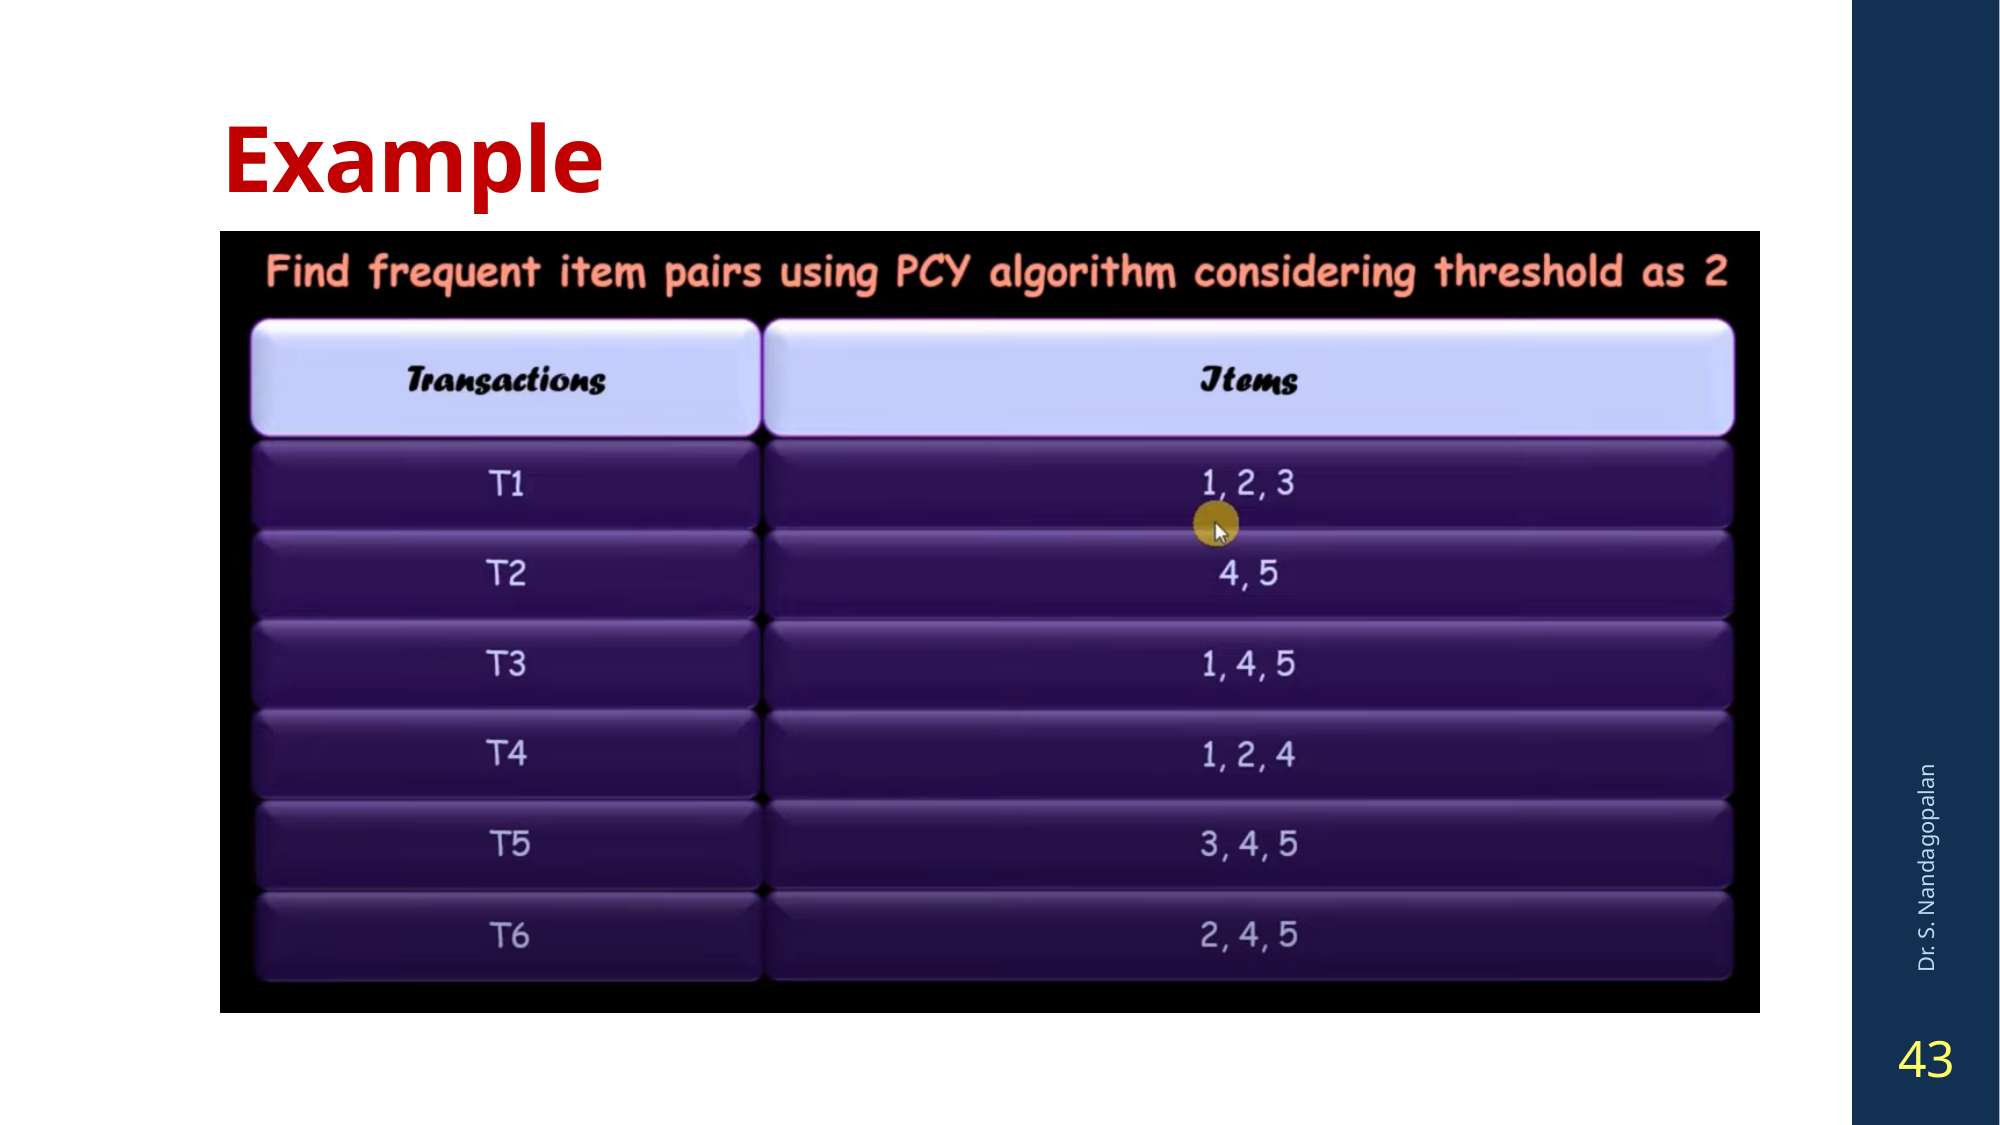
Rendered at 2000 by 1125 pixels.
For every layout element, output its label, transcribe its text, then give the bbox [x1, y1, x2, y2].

slide_number 43 [1852, 1012, 2000, 1110]
picture [219, 231, 1760, 1013]
footer Dr. S. Nandagopalan [1897, 400, 1957, 988]
title Example [206, 60, 1797, 220]
